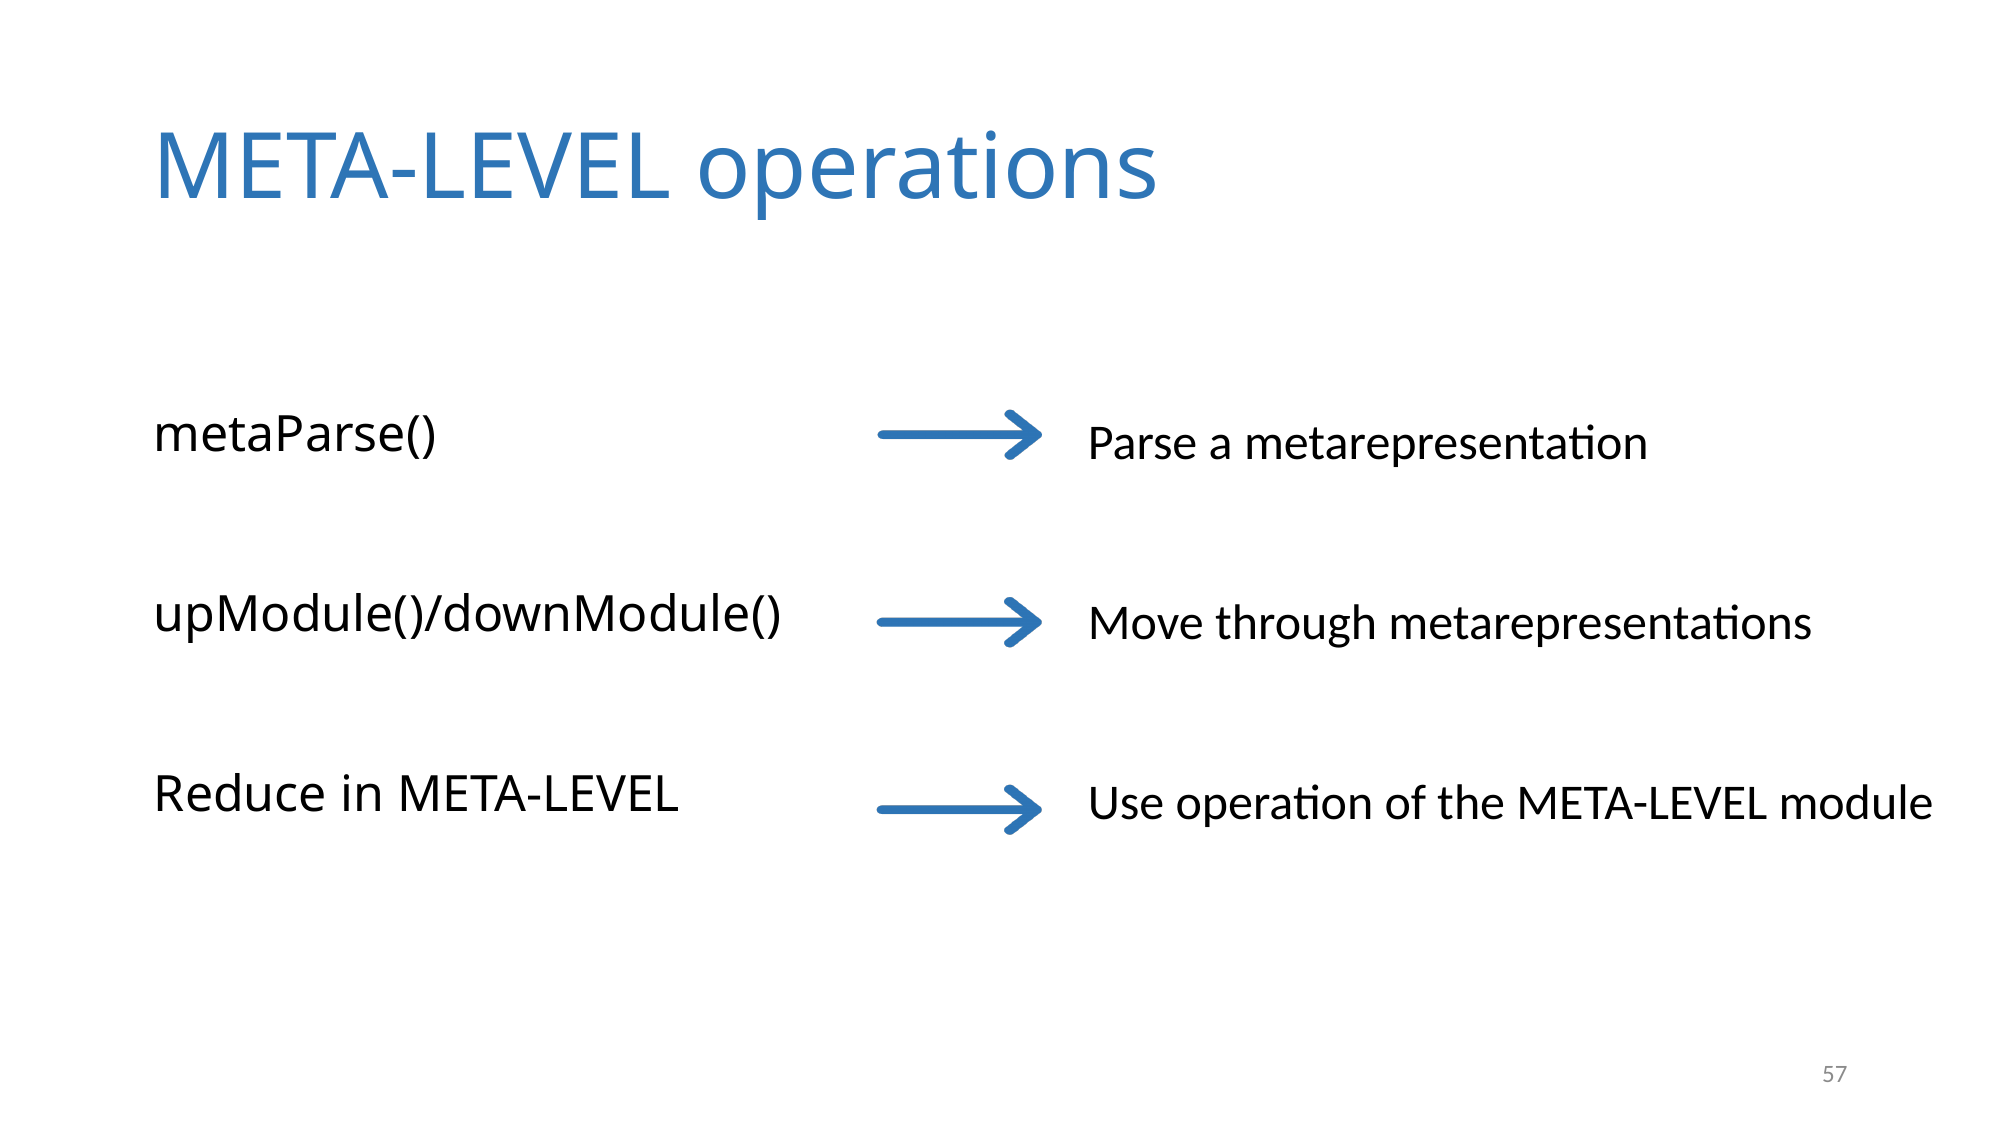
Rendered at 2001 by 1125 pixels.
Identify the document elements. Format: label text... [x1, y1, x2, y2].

text_box Parse a metarepresentation Move through metarepresentations Use operation of the META-LEVEL module [1073, 402, 1960, 958]
picture [870, 364, 1050, 506]
text_box 1 [1412, 1042, 1863, 1103]
text_box META-LEVEL operations [137, 59, 1863, 278]
text_box metaParse() upModule()/downModule() Reduce in META-LEVEL [139, 394, 870, 889]
picture [869, 551, 1049, 693]
picture [869, 739, 1049, 881]
